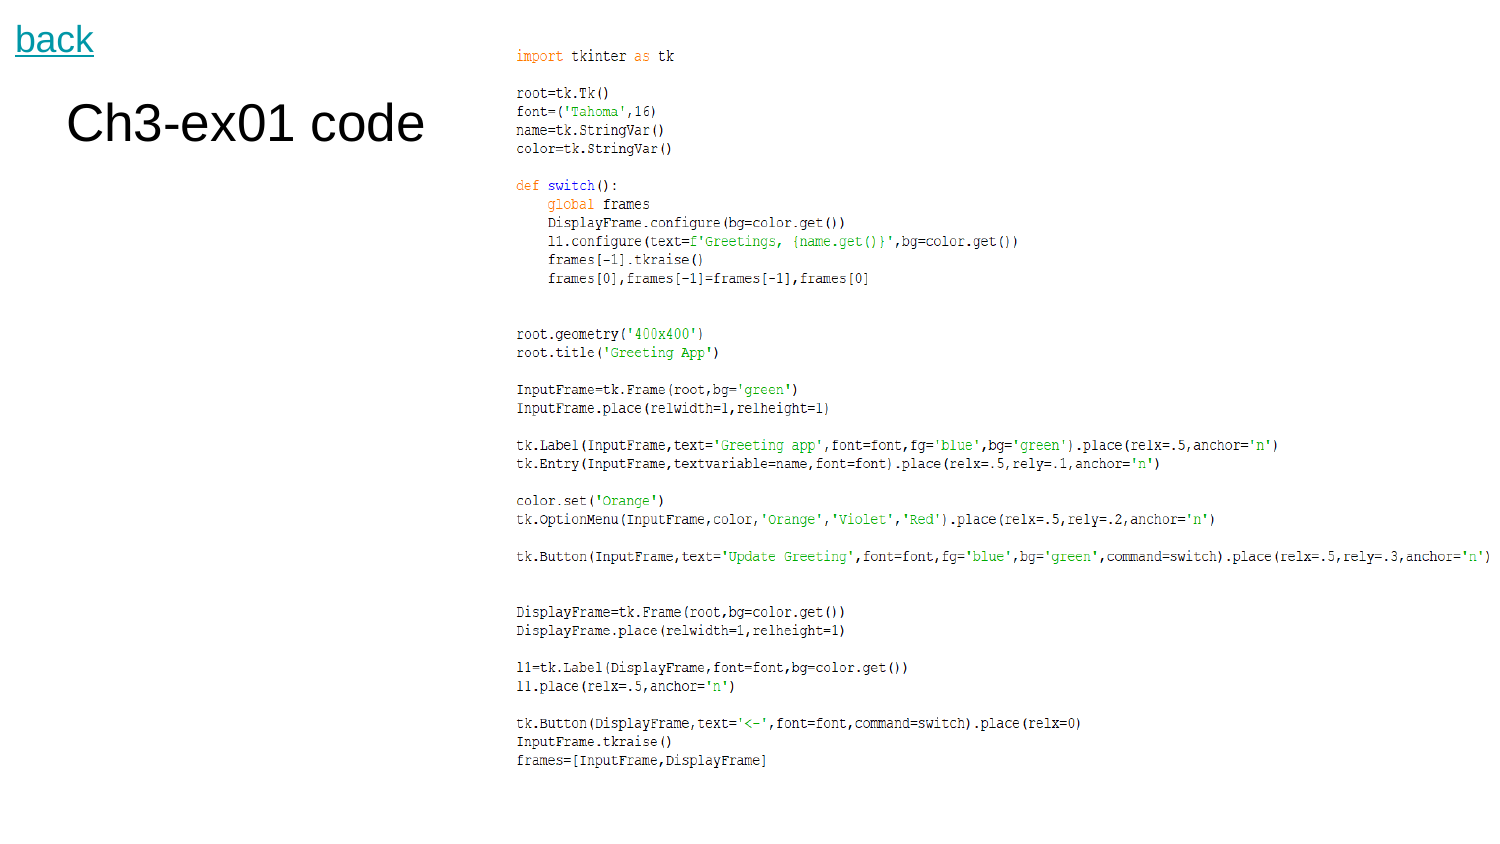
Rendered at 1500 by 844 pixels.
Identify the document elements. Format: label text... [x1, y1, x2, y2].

text_box back [0, 0, 493, 75]
picture [514, 48, 1500, 795]
title Ch3-ex01 code [51, 72, 509, 167]
